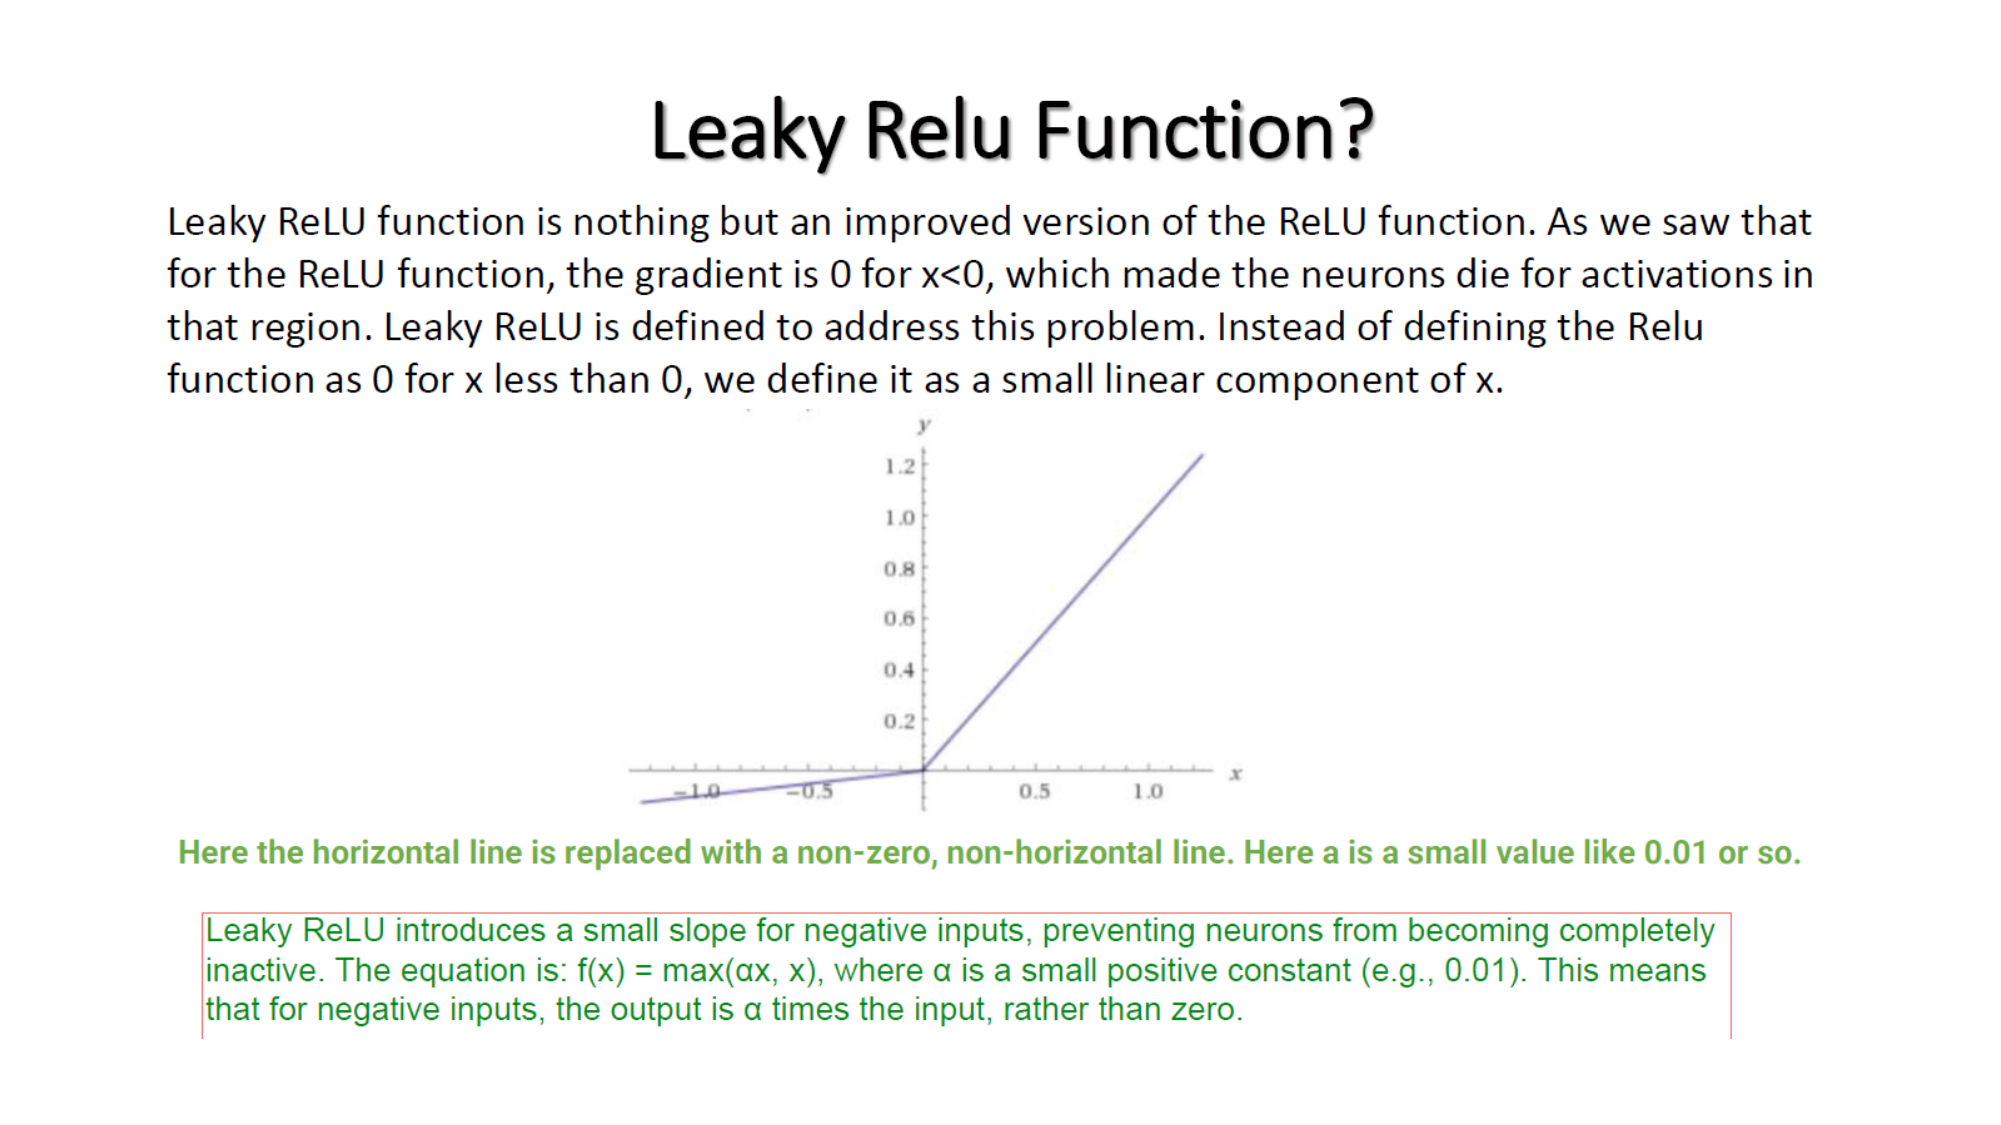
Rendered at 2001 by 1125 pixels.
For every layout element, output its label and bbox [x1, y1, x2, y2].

picture [148, 86, 1852, 1039]
